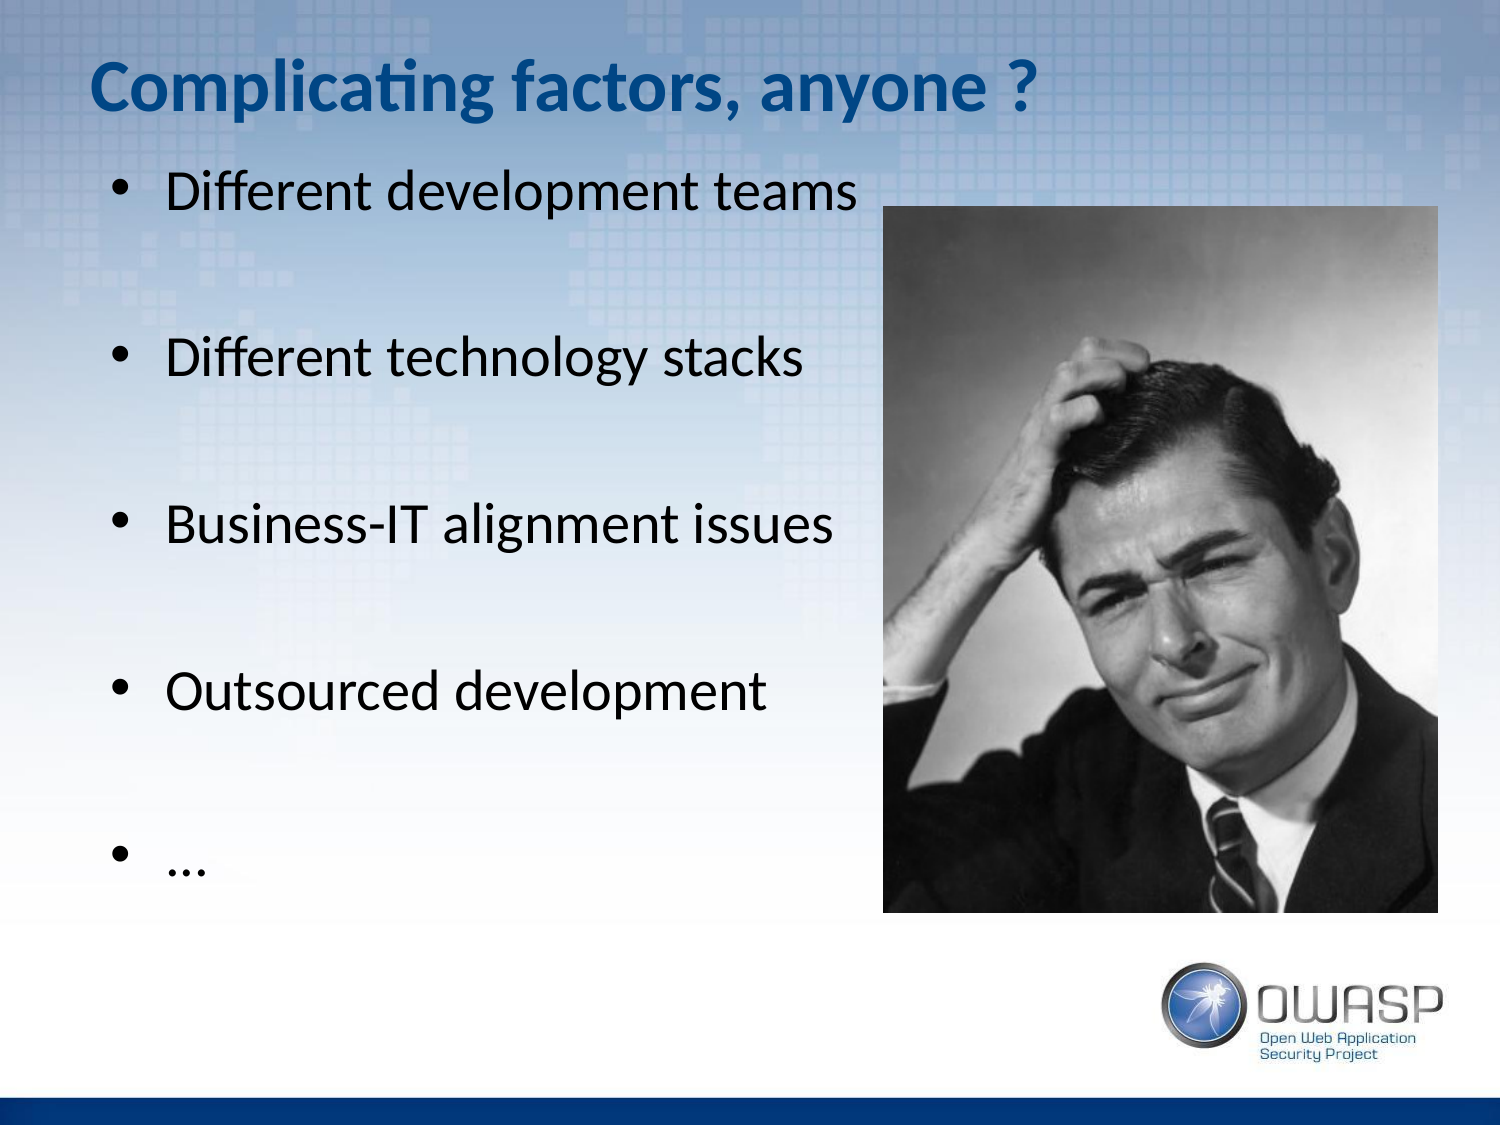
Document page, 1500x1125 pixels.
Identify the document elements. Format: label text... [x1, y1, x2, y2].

list Different development teams Different technology stacks Business-IT alignment issues Outsourced development ... [75, 136, 1425, 1028]
title Complicating factors, anyone ? [75, 45, 1425, 119]
picture [0, 0, 1500, 1125]
